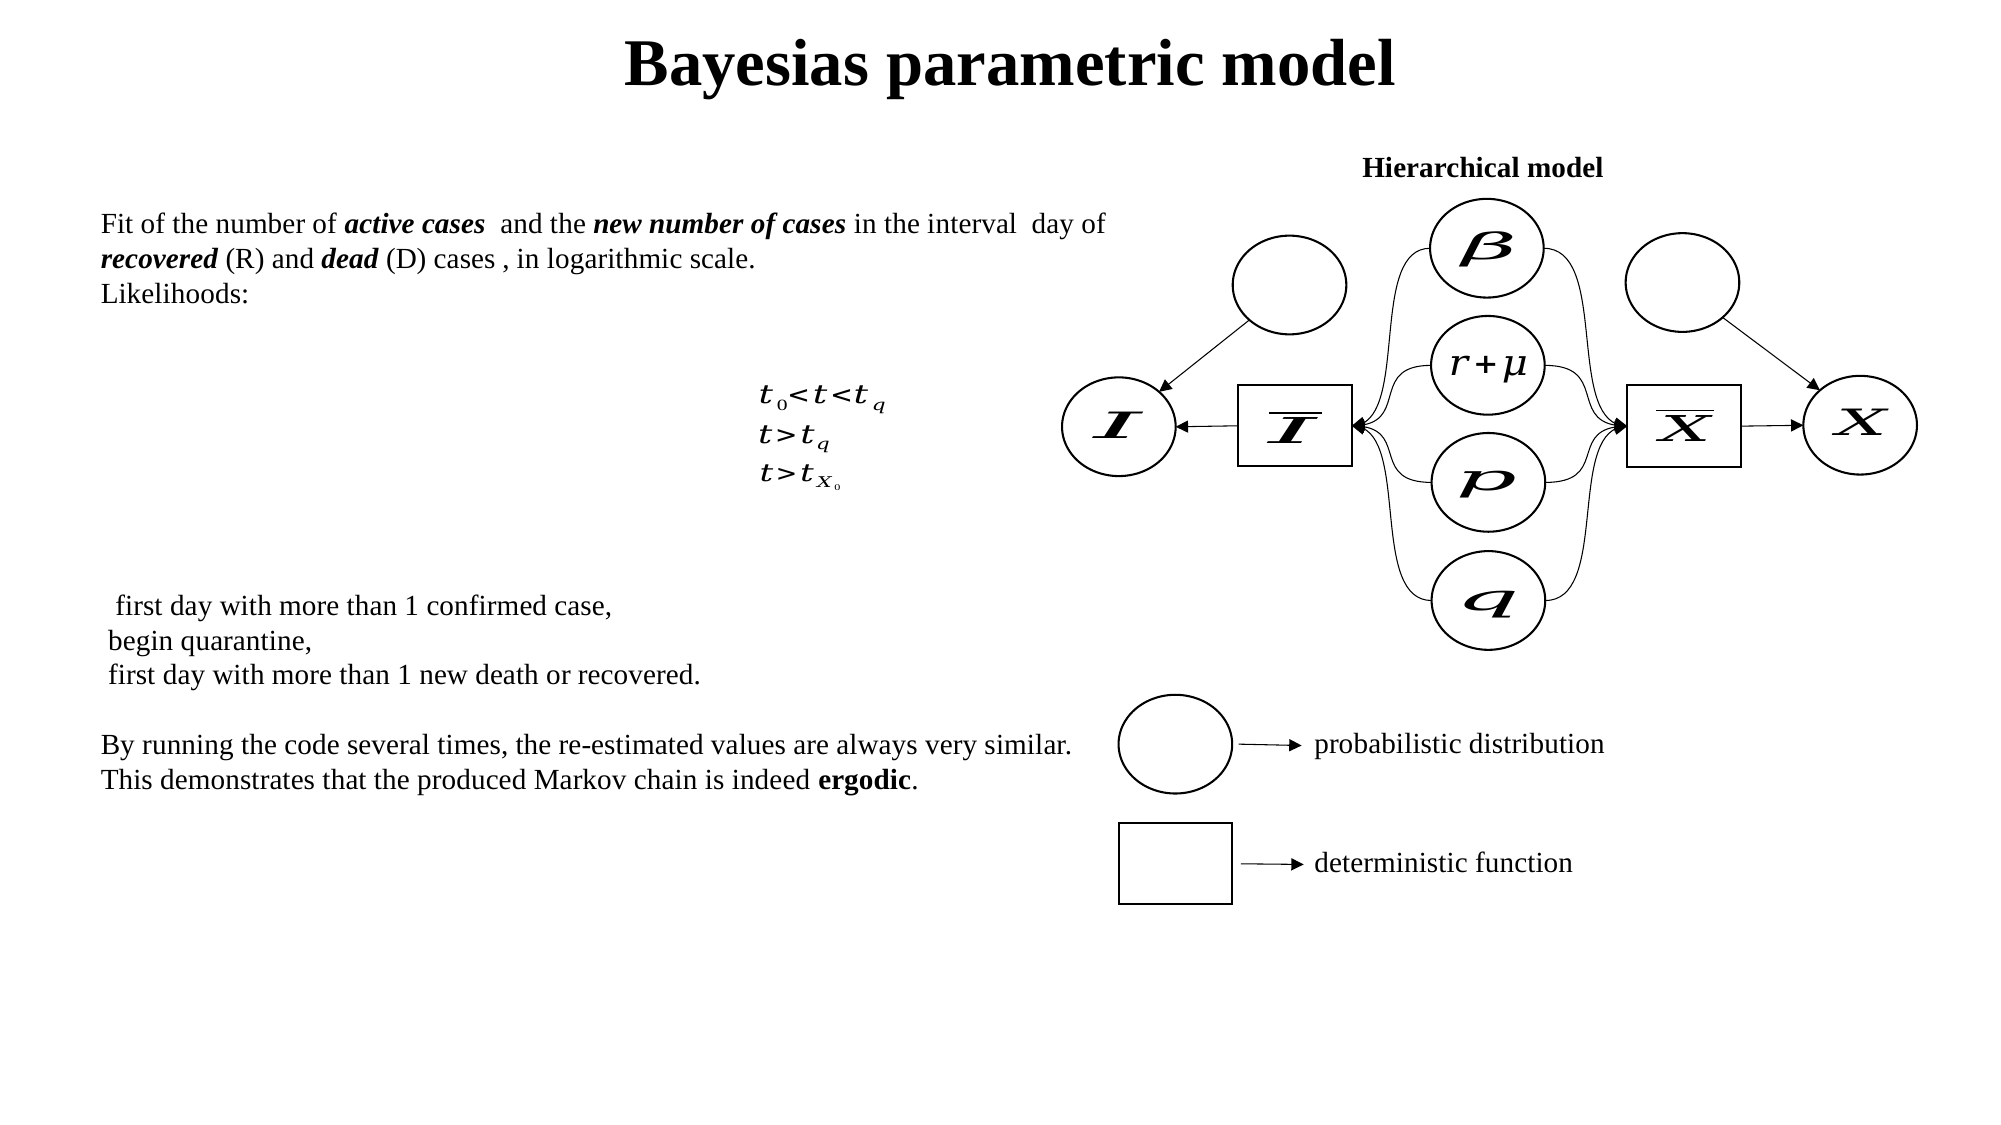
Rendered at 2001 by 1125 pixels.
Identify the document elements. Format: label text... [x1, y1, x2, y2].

text_box [1628, 384, 1742, 468]
text_box [1429, 197, 1545, 299]
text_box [1159, 319, 1250, 392]
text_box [1722, 317, 1821, 391]
text_box [1628, 232, 1741, 333]
text_box [1135, 822, 1233, 905]
text_box probabilistic distribution [1299, 717, 1656, 767]
text_box [1135, 378, 1177, 476]
text_box [1430, 550, 1547, 651]
text_box deterministic function [1299, 836, 1656, 886]
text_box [1543, 248, 1628, 427]
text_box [1351, 425, 1432, 601]
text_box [1545, 426, 1628, 601]
text_box [1802, 374, 1919, 476]
text_box [1237, 384, 1351, 467]
title Bayesias parametric model [148, 0, 1874, 128]
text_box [1351, 248, 1431, 365]
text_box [86, 196, 1135, 1002]
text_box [1351, 365, 1432, 425]
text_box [1544, 365, 1628, 427]
text_box [1431, 314, 1543, 416]
text_box [1231, 234, 1348, 336]
text_box [1135, 693, 1234, 795]
text_box [1432, 431, 1545, 533]
text_box Hierarchical model [1347, 141, 1629, 191]
